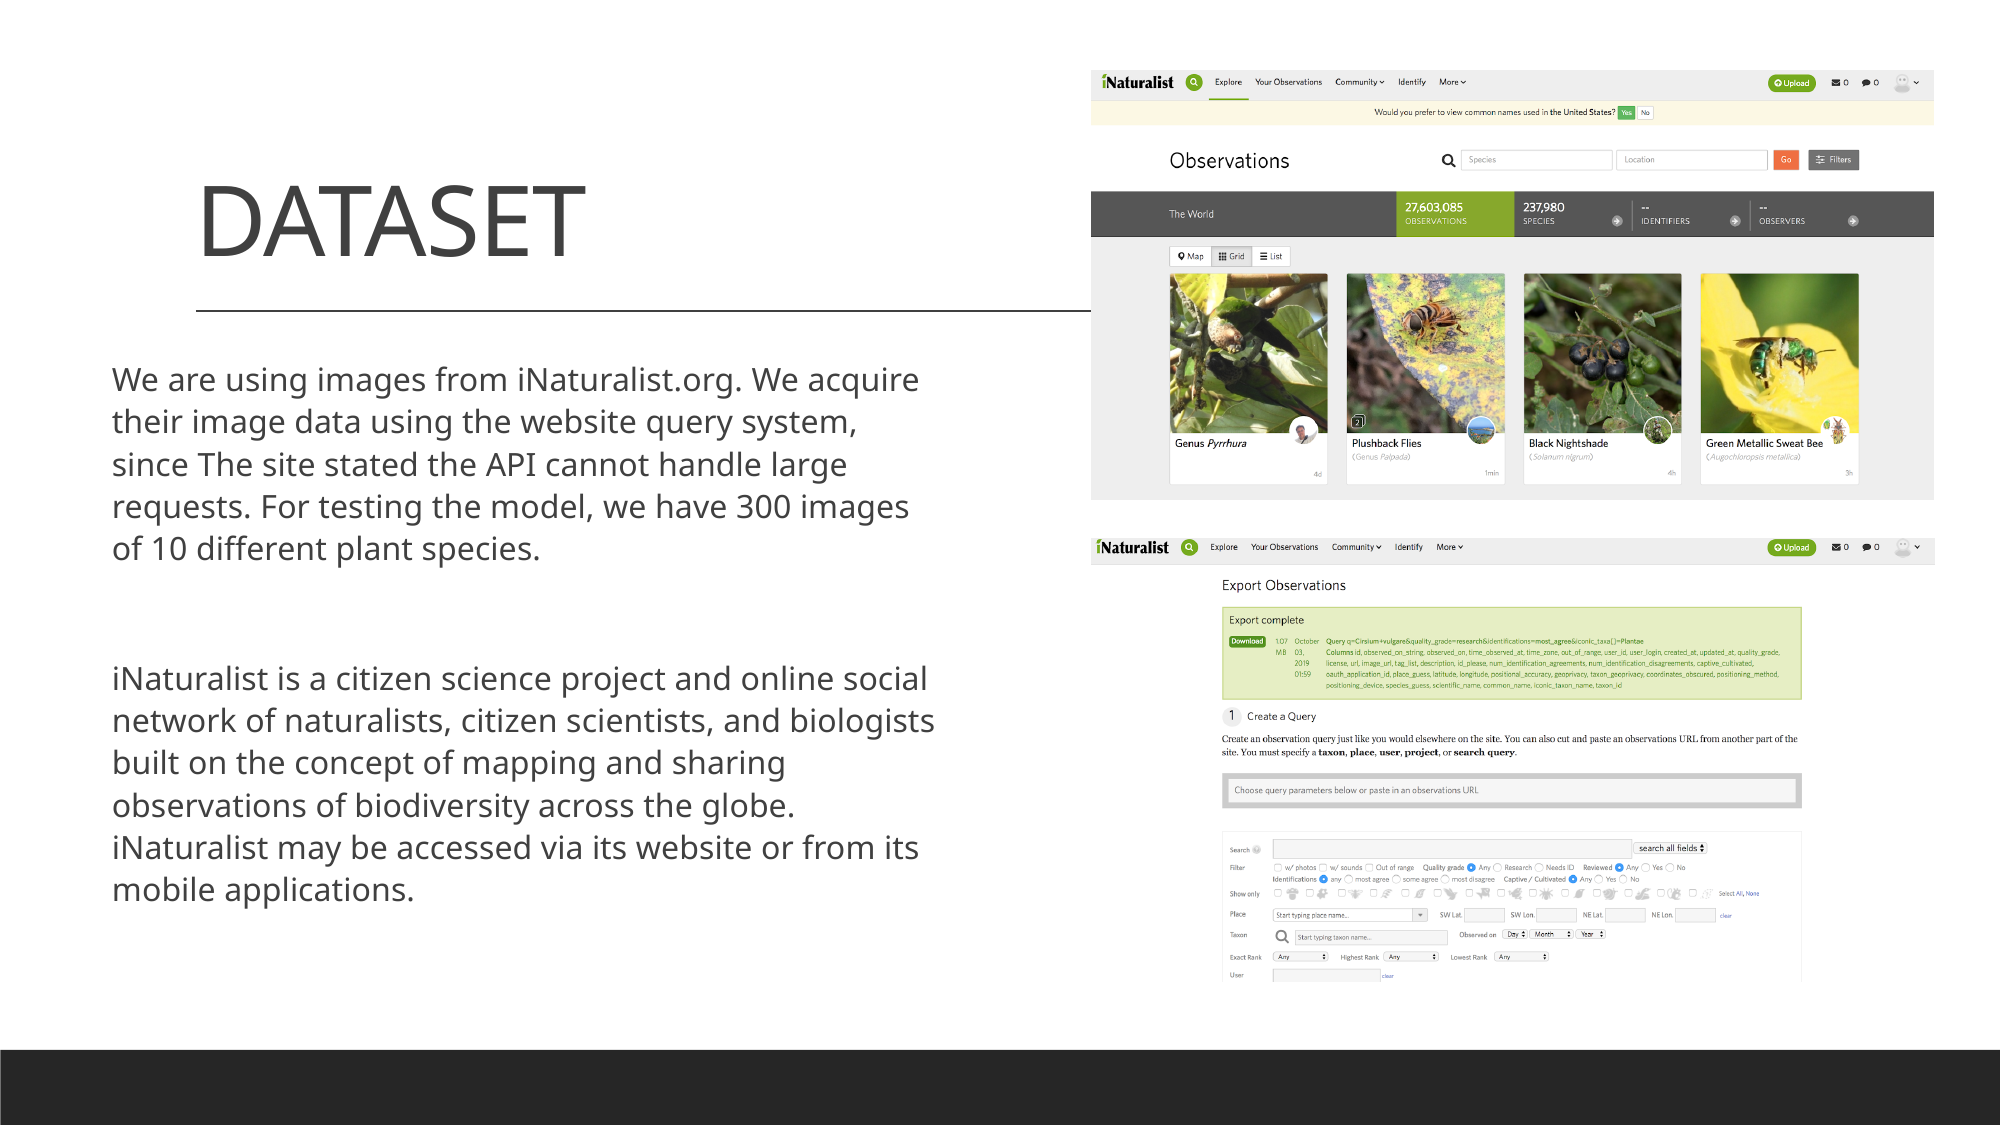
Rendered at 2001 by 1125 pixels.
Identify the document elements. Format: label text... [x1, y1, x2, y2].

title DATASET [180, 47, 1830, 285]
picture [1090, 537, 1935, 983]
list We are using images from iNaturalist.org. We acquire their image data using the website query system, since The site stated the API cannot handle large requests. For testing the model, we have 300 images of 10 different plant species. iNaturalist is a citizen science project and online social network of naturalists, citizen scientists, and biologists built on the concept of mapping and sharing observations of biodiversity across the globe. iNaturalist may be accessed via its website or from its mobile applications. [98, 347, 942, 963]
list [1090, 69, 1934, 501]
